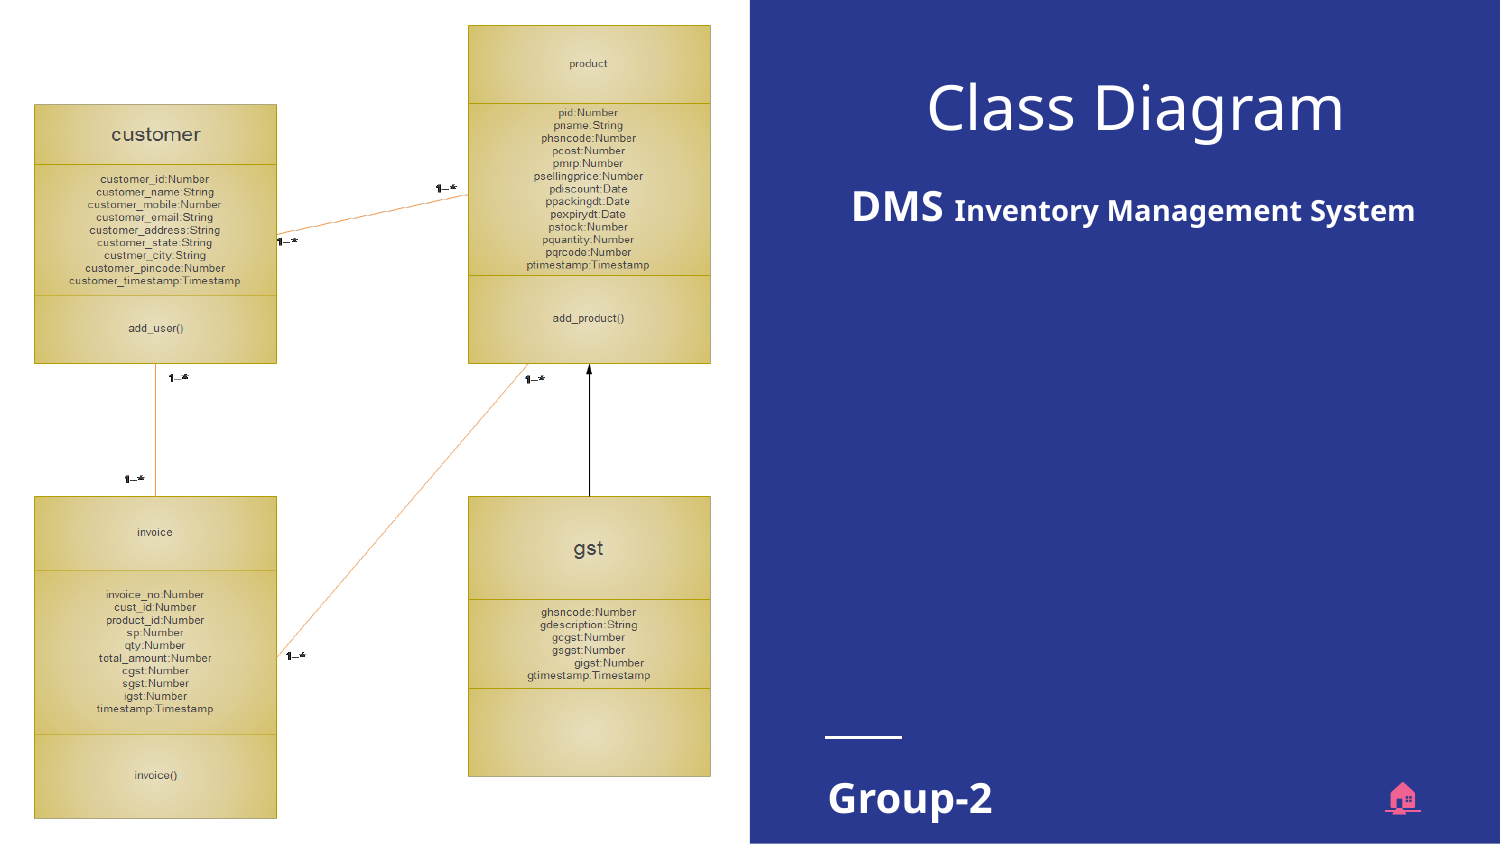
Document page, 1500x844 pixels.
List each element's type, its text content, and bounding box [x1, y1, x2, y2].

text_box Group-2 [812, 756, 1196, 844]
picture [33, 24, 711, 819]
text_box DMS Inventory Management System [766, 164, 1500, 237]
text_box 🏠 [1369, 762, 1450, 831]
title Class Diagram [804, 19, 1468, 158]
